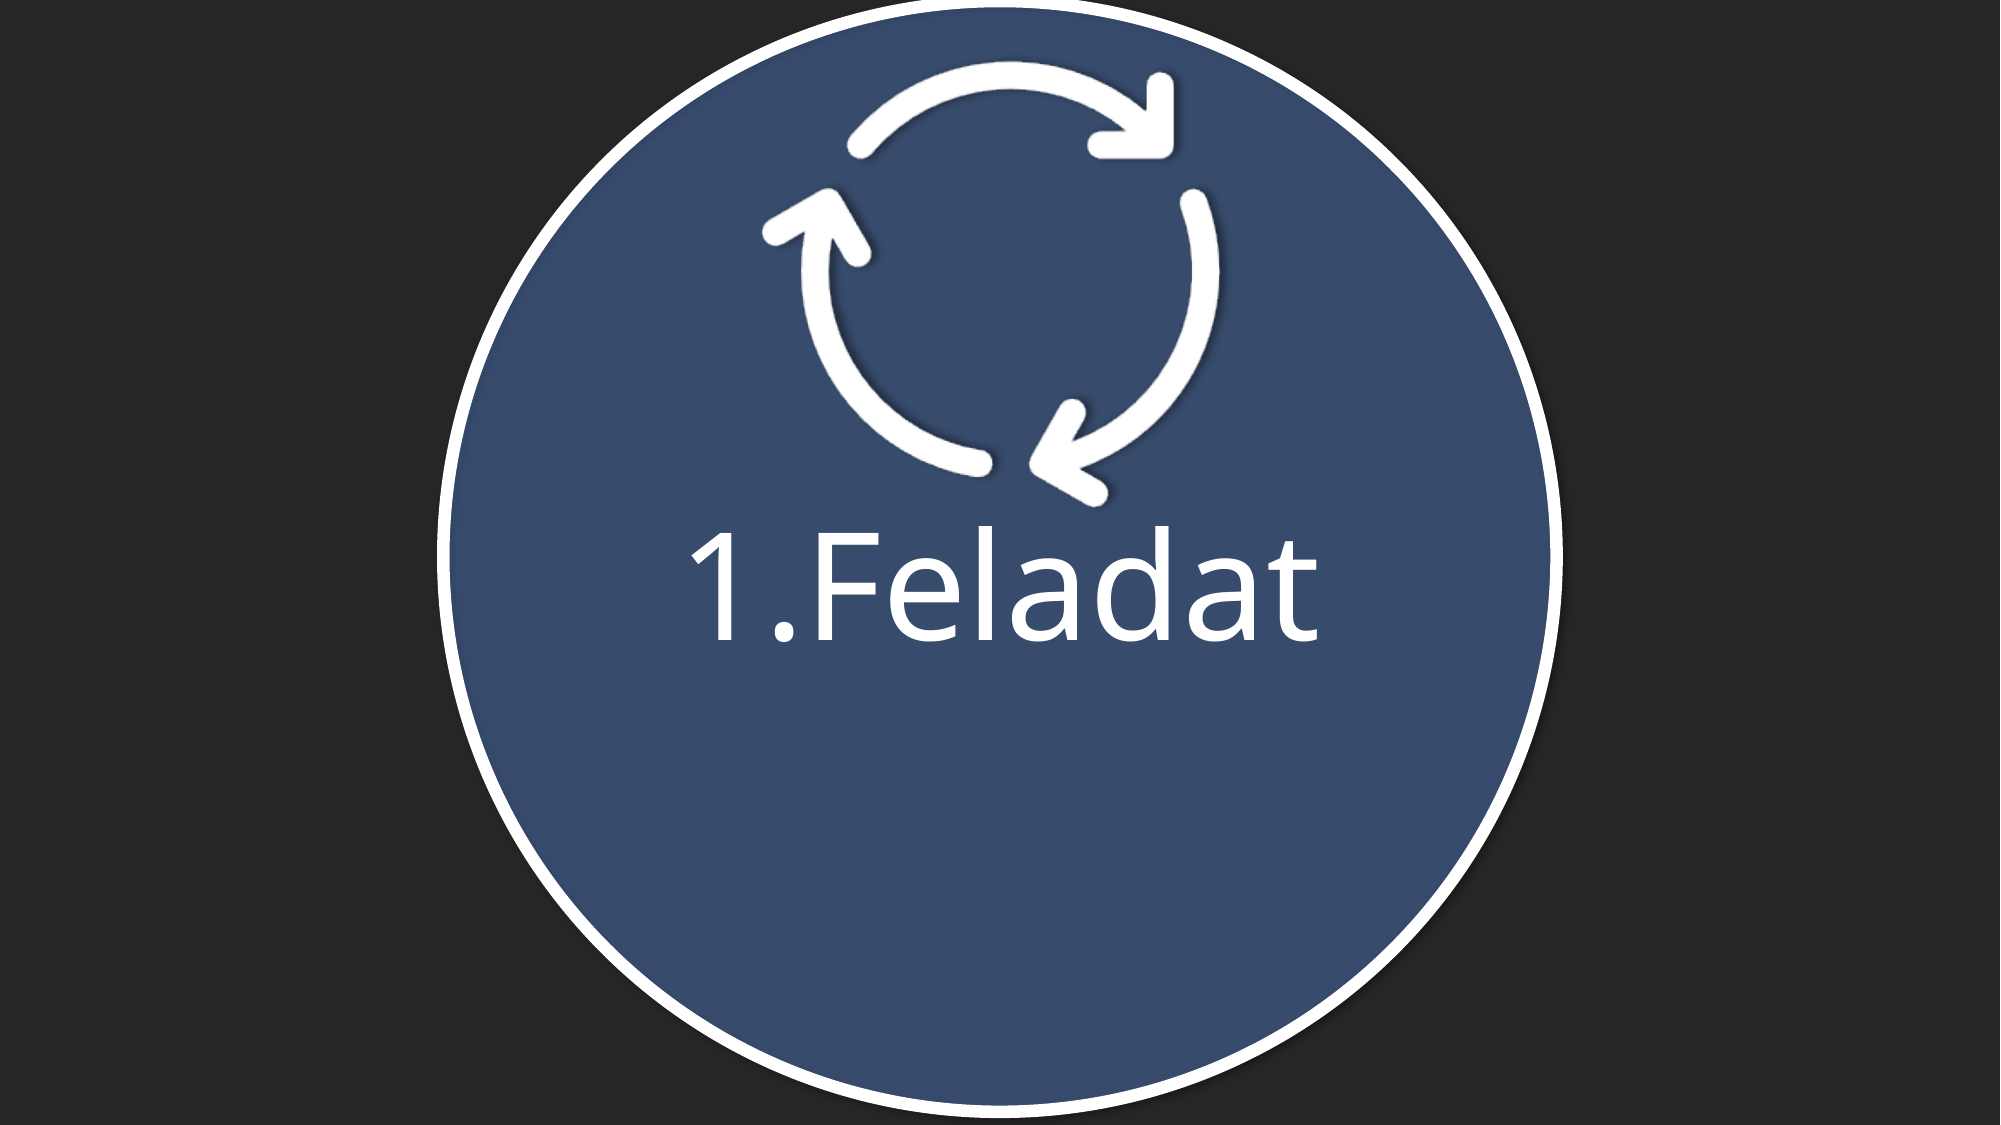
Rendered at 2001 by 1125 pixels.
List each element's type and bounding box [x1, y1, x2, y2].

text_box [443, 0, 1557, 1112]
